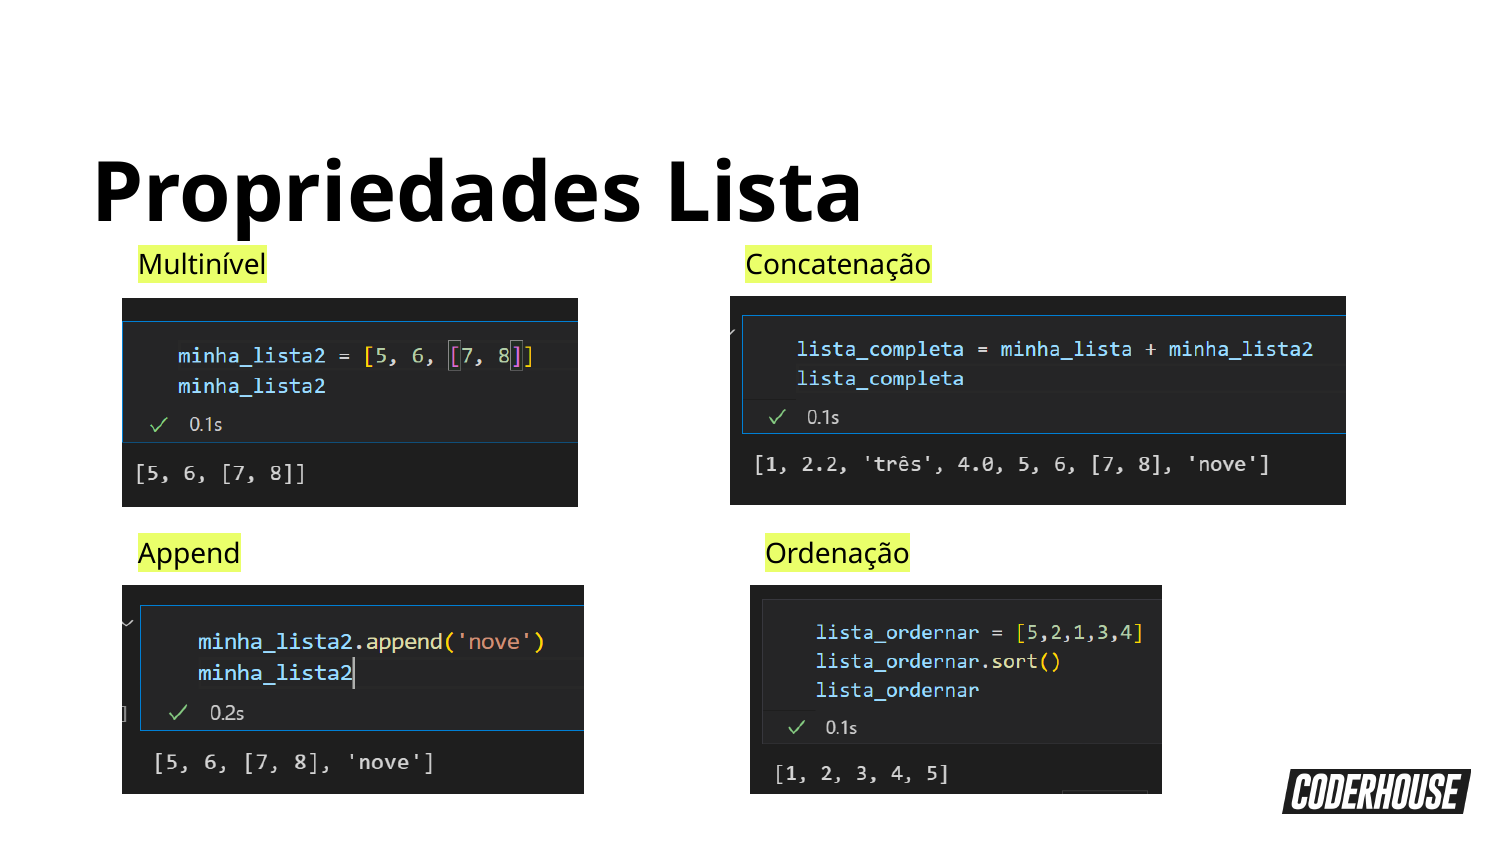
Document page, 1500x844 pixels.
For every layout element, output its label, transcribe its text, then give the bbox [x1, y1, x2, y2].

picture [749, 585, 1163, 794]
picture [1281, 769, 1471, 814]
picture [730, 296, 1347, 506]
picture [122, 585, 584, 794]
text_box Propriedades Lista [76, 134, 1412, 255]
text_box Append [122, 520, 611, 584]
picture [122, 298, 579, 507]
text_box Multinível [122, 231, 611, 296]
text_box Ordenação [750, 520, 1238, 584]
text_box Concatenação [730, 231, 1219, 296]
